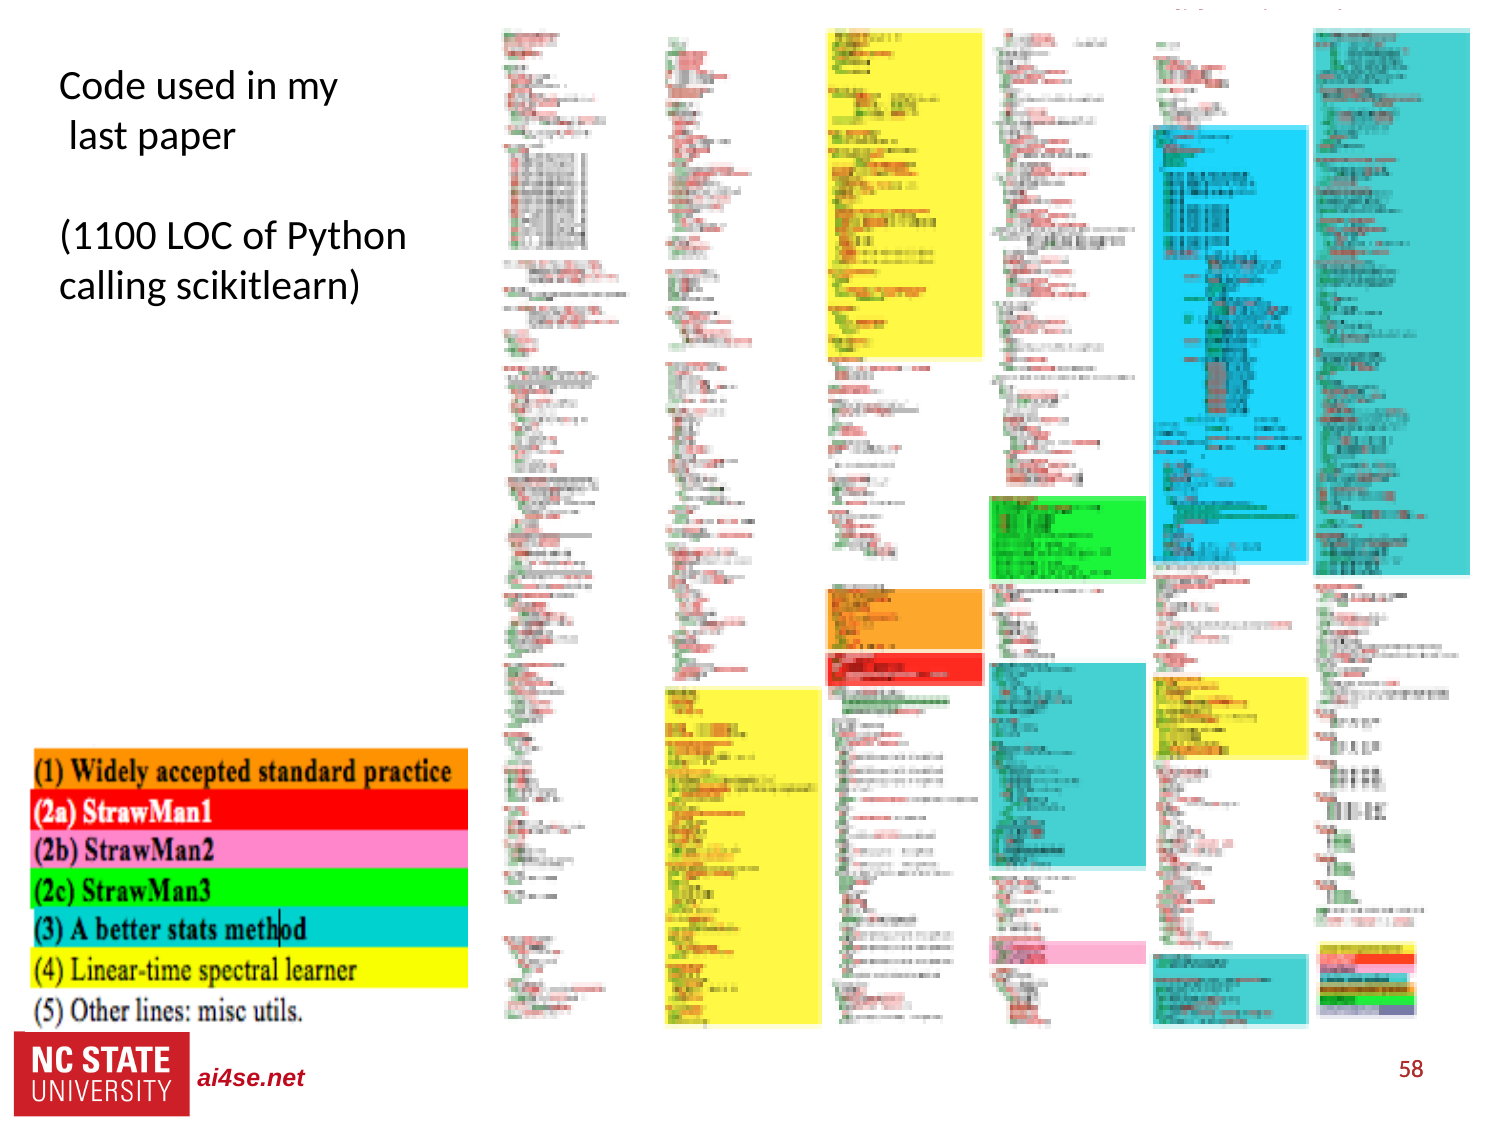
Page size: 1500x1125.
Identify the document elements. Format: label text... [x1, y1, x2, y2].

picture [498, 10, 1478, 1039]
picture [13, 744, 468, 1118]
title Code used in my last paper (1100 LOC of Python calling scikitlearn) [44, 88, 487, 277]
